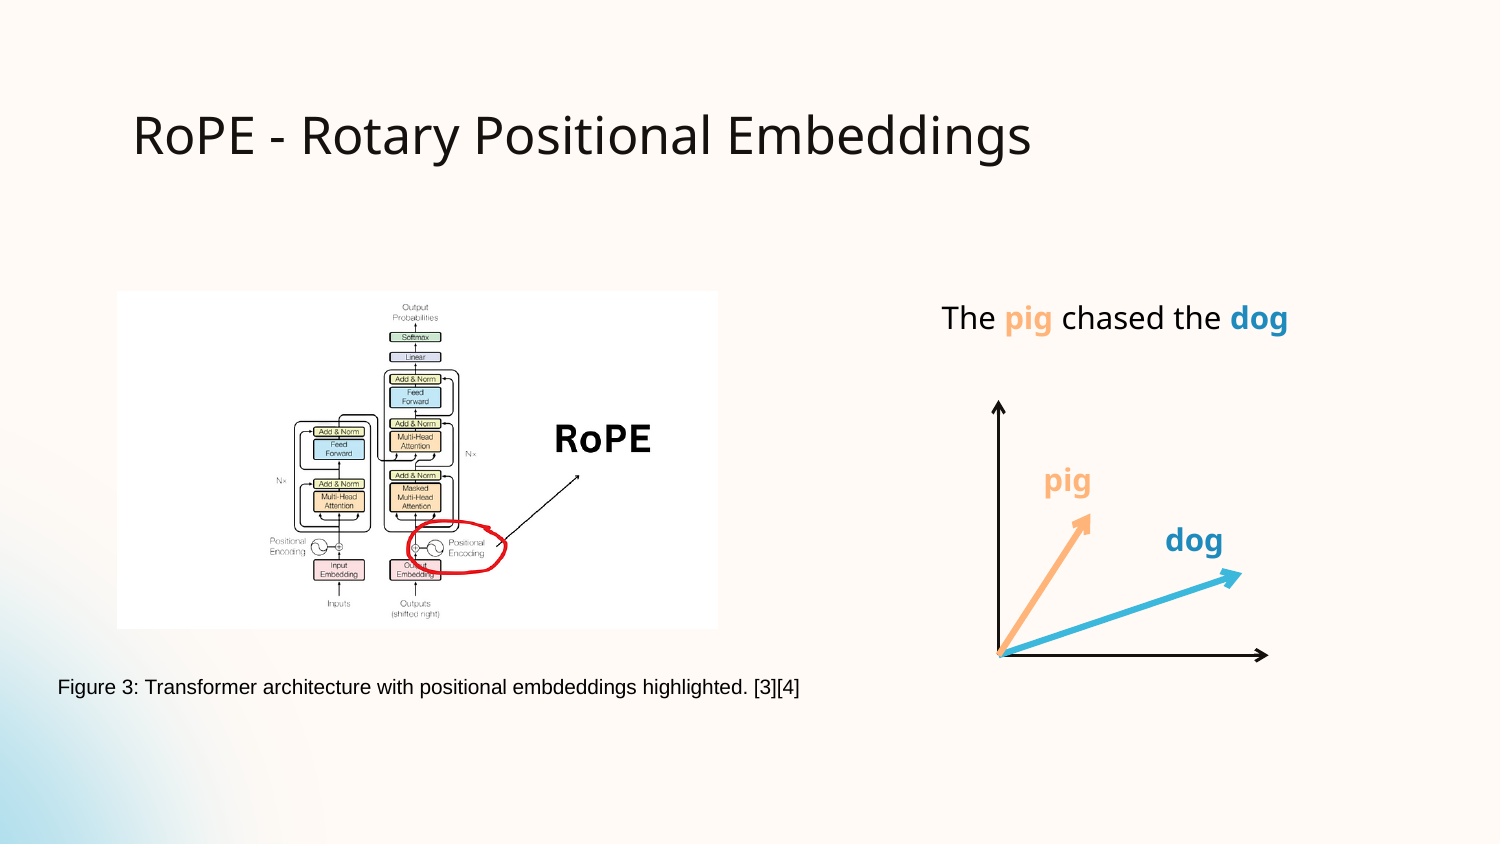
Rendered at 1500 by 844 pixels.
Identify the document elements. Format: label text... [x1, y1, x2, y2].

text_box The pig chased the dog [926, 291, 1341, 344]
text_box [1095, 572, 1243, 656]
text_box pig [1028, 452, 1121, 505]
text_box dog [1150, 512, 1243, 565]
title RoPE - Rotary Positional Embeddings [117, 87, 1383, 178]
text_box Figure 3: Transformer architecture with positional embdeddings highlighted. [3][4] [42, 665, 816, 706]
picture [0, 104, 718, 844]
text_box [998, 513, 1091, 656]
